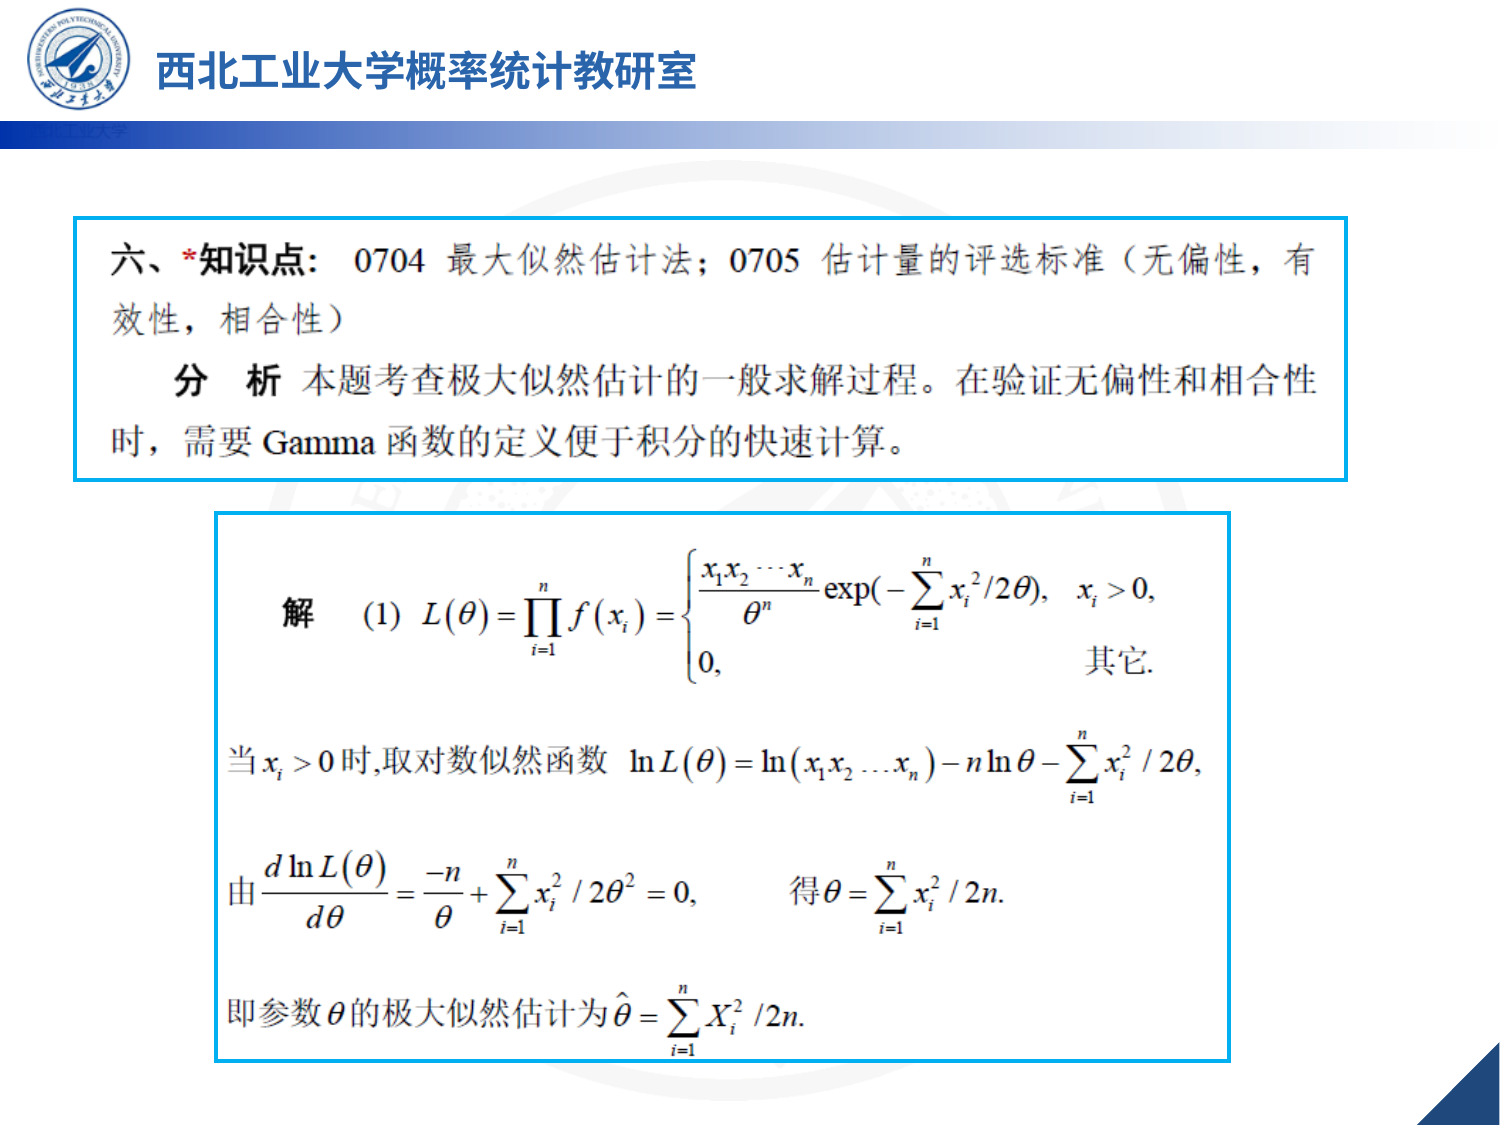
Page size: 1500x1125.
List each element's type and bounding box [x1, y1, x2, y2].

picture [78, 221, 1343, 477]
picture [3, 1, 152, 121]
picture [219, 516, 1226, 1058]
